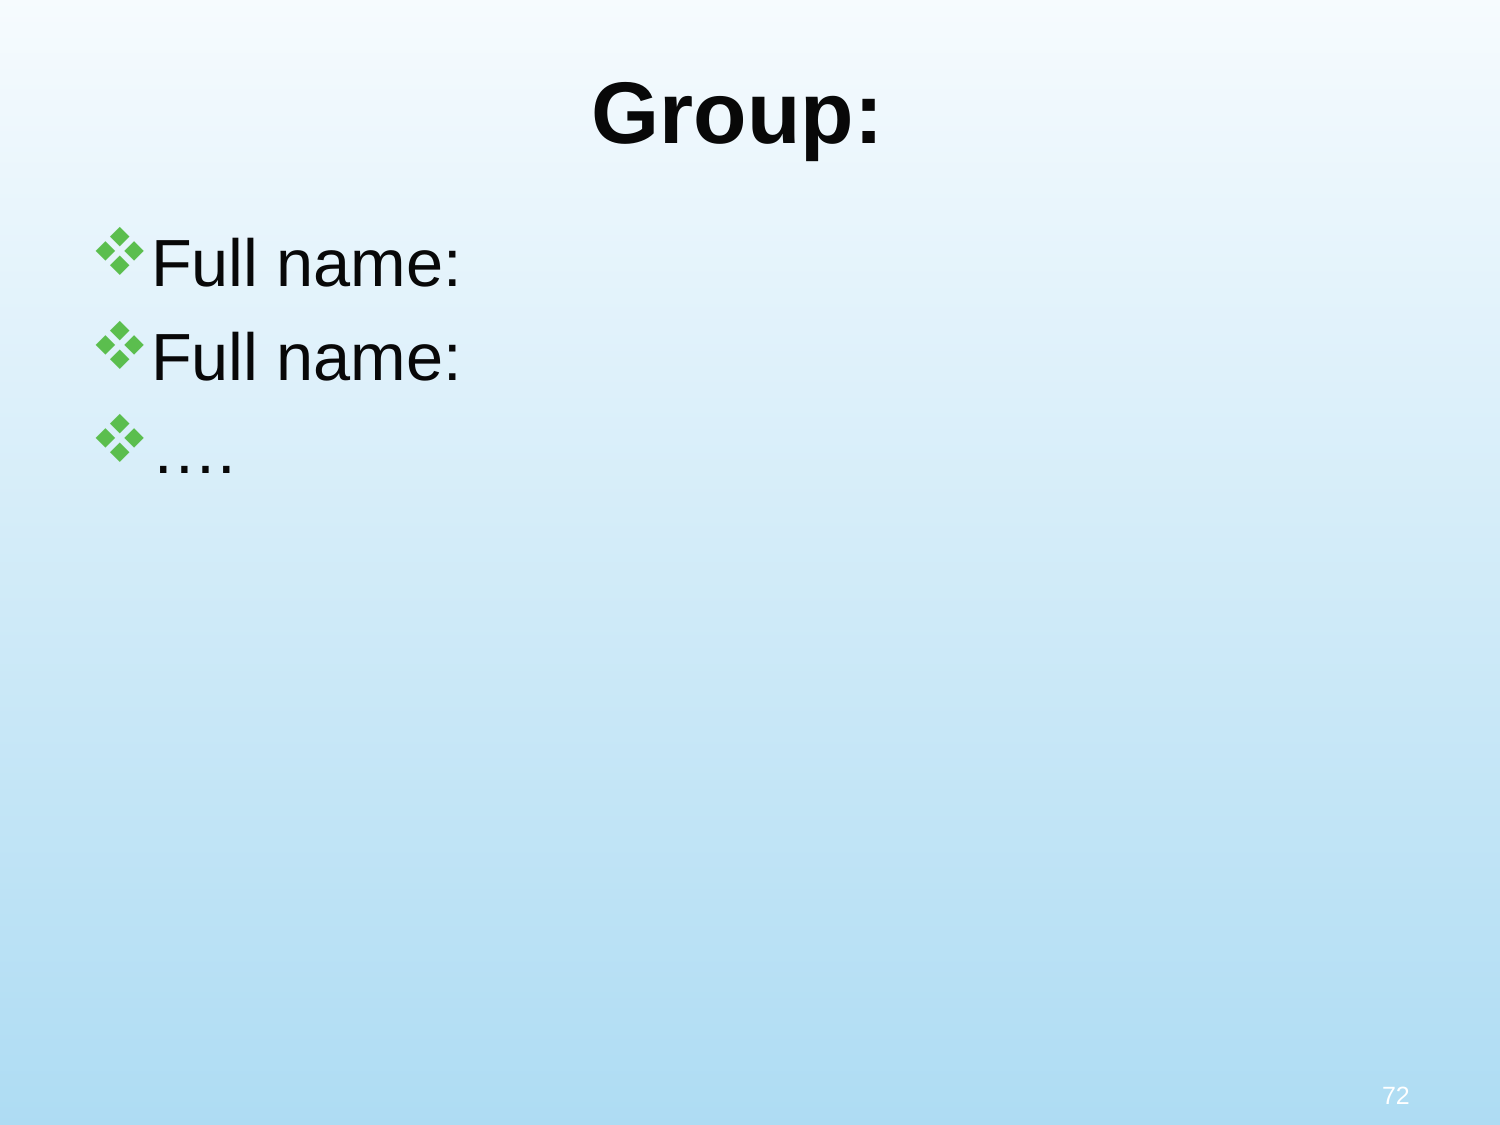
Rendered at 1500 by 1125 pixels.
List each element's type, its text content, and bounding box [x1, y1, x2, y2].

slide_number 72 [1074, 1072, 1425, 1113]
title Group: [75, 37, 1425, 180]
list Full name: Full name: …. [75, 212, 1425, 1038]
